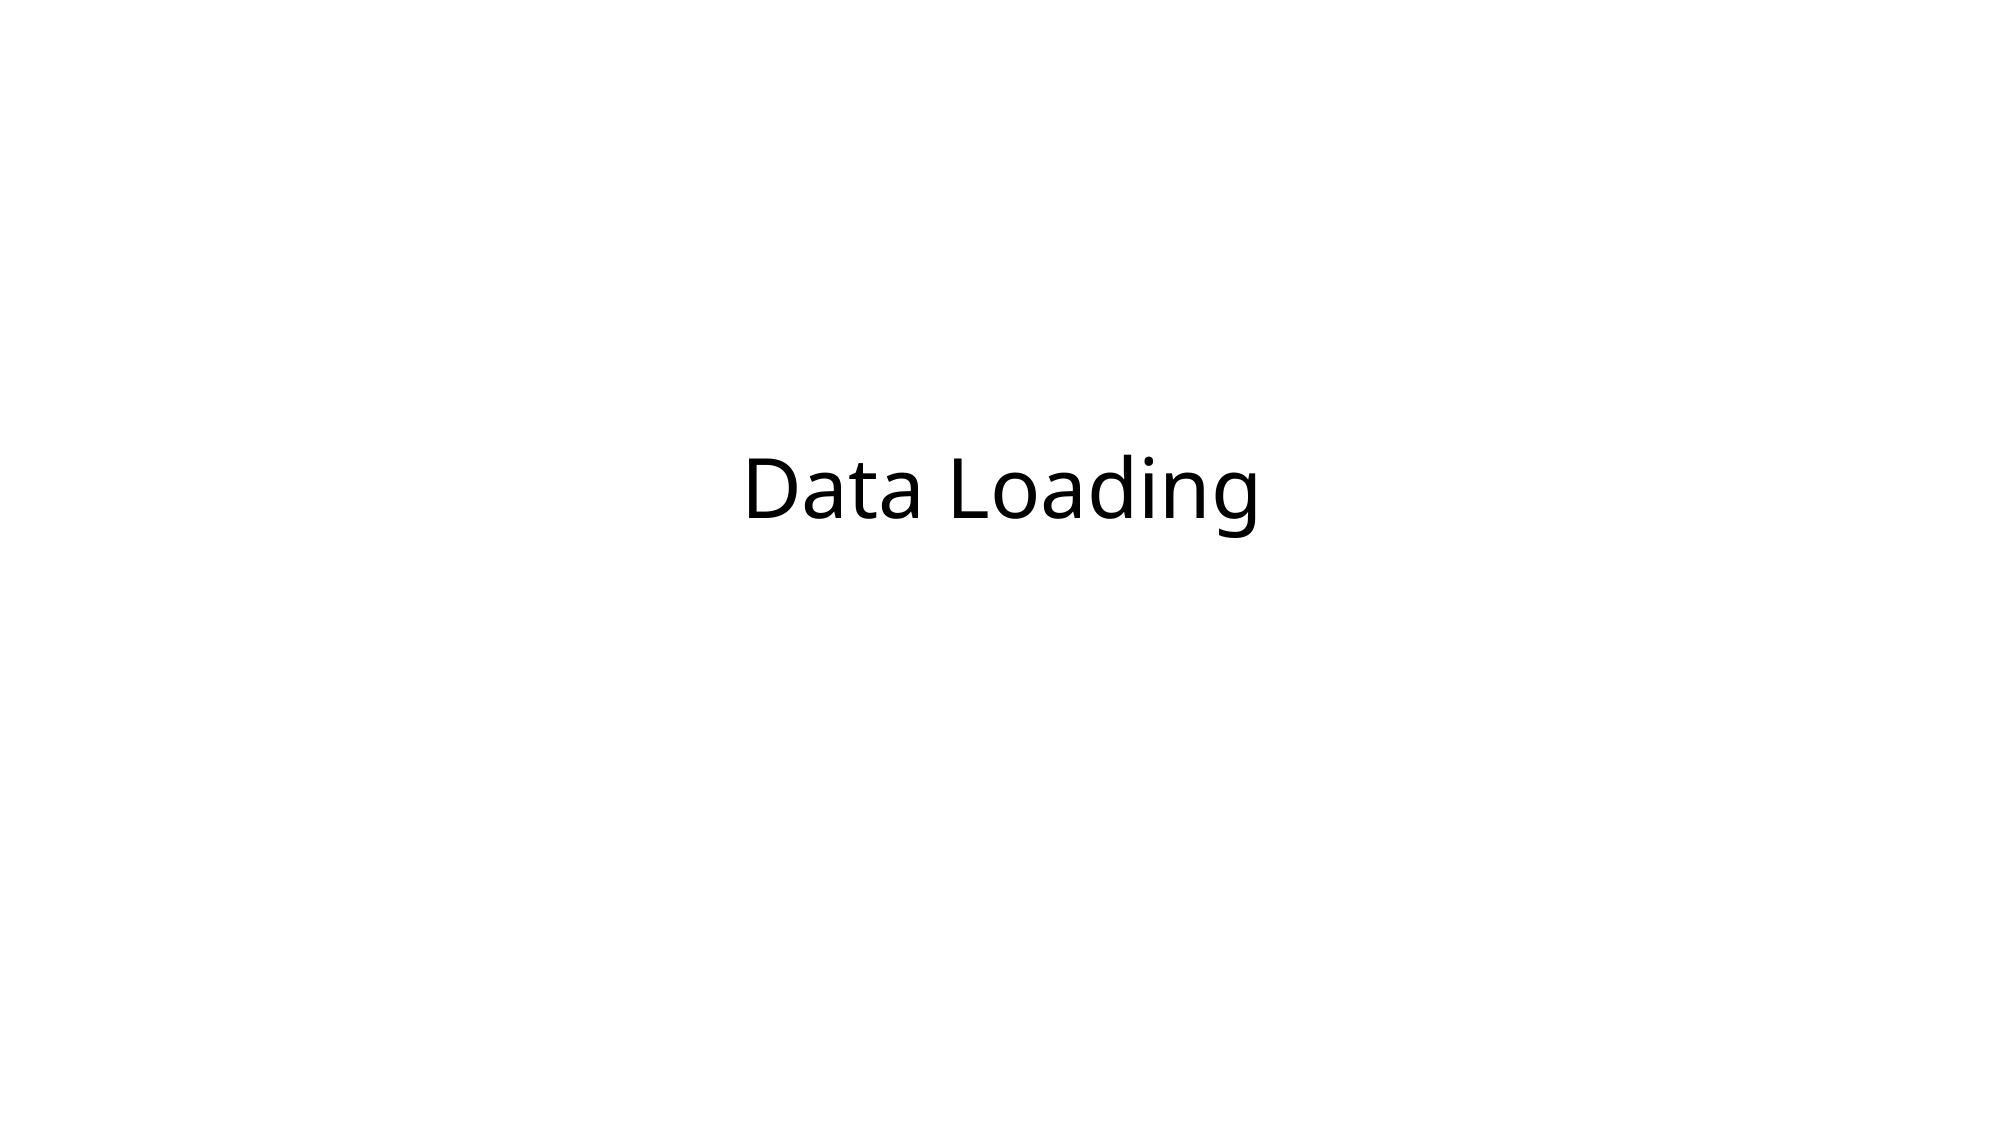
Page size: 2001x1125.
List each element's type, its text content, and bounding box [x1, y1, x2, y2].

text_box Data Loading [726, 428, 1278, 543]
